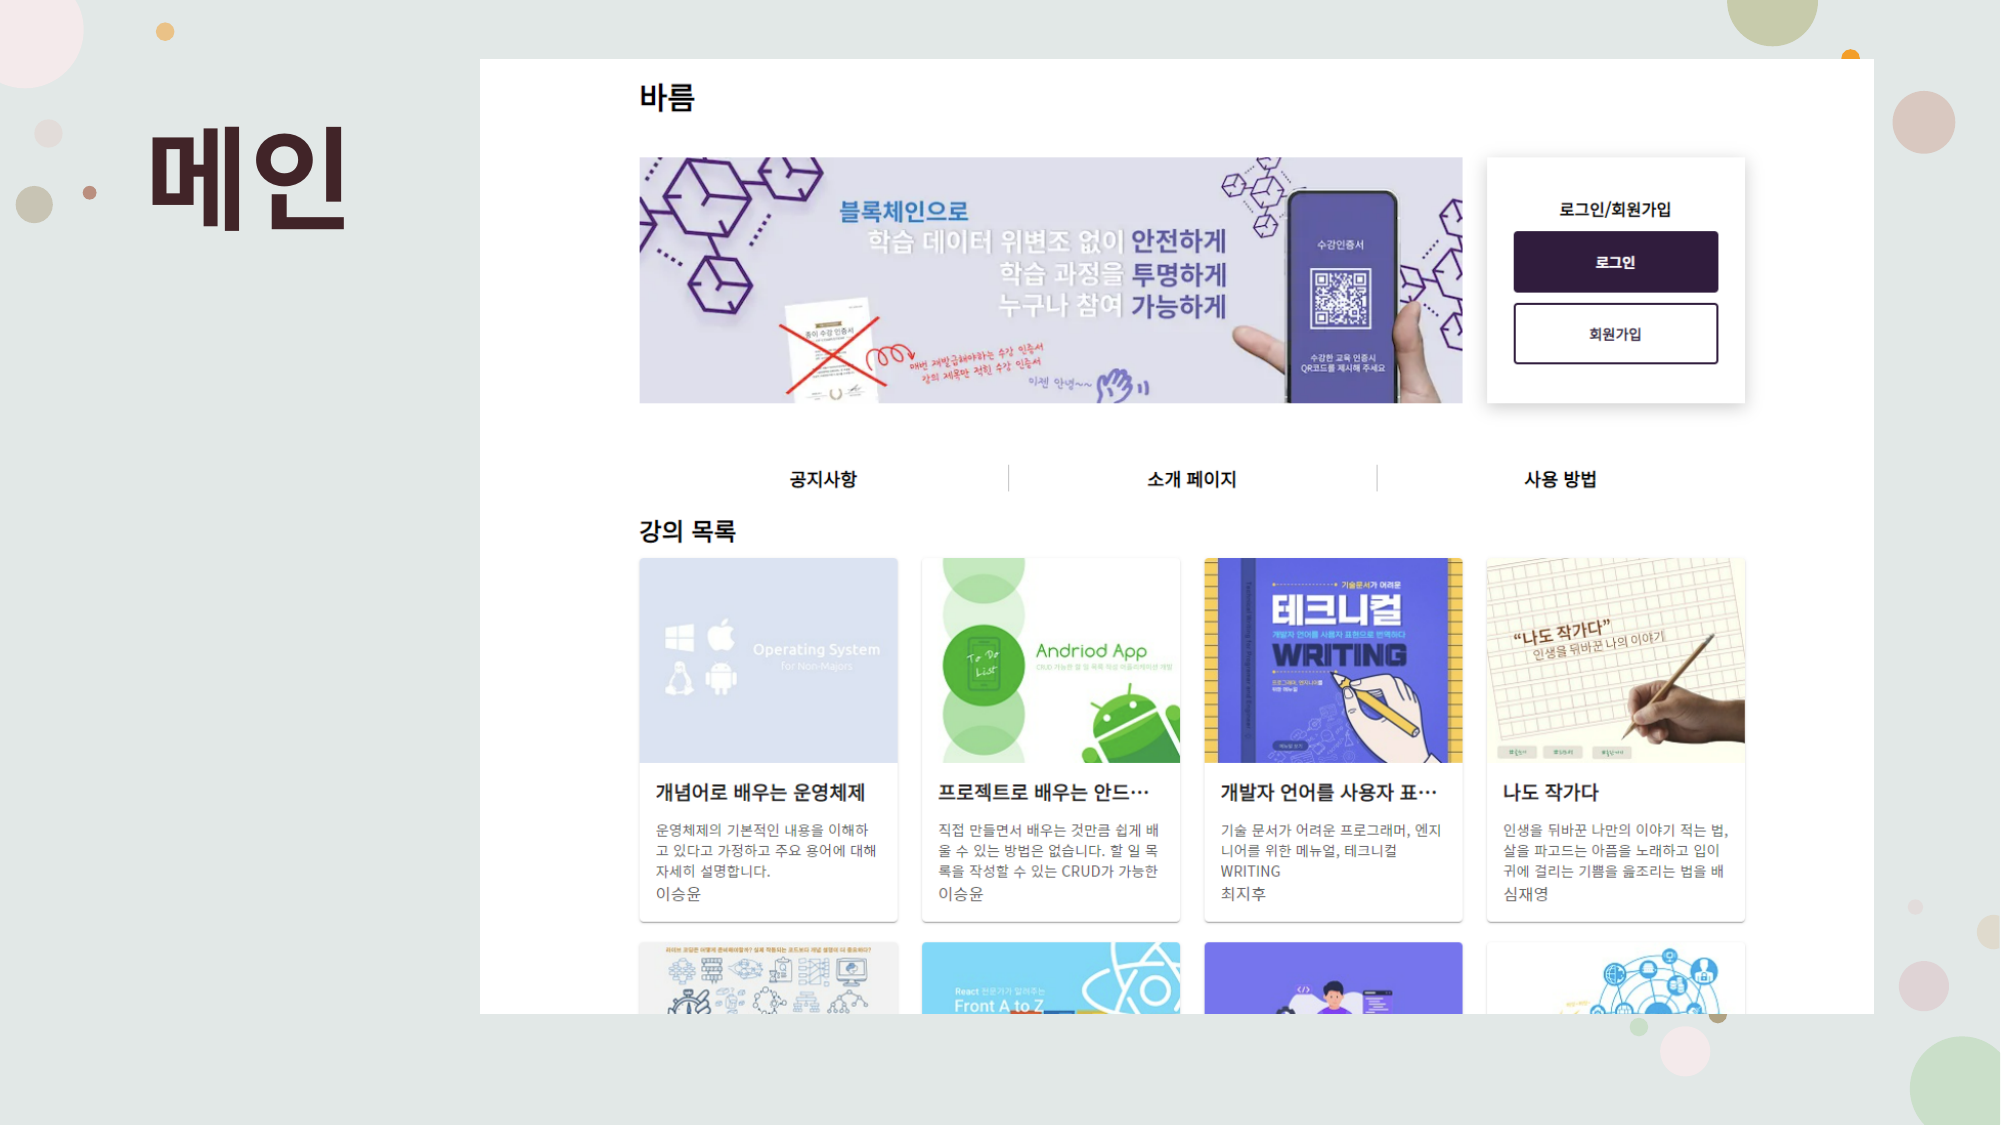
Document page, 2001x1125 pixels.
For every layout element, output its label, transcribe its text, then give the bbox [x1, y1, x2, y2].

title 메인 [127, 59, 480, 278]
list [480, 59, 1874, 1014]
